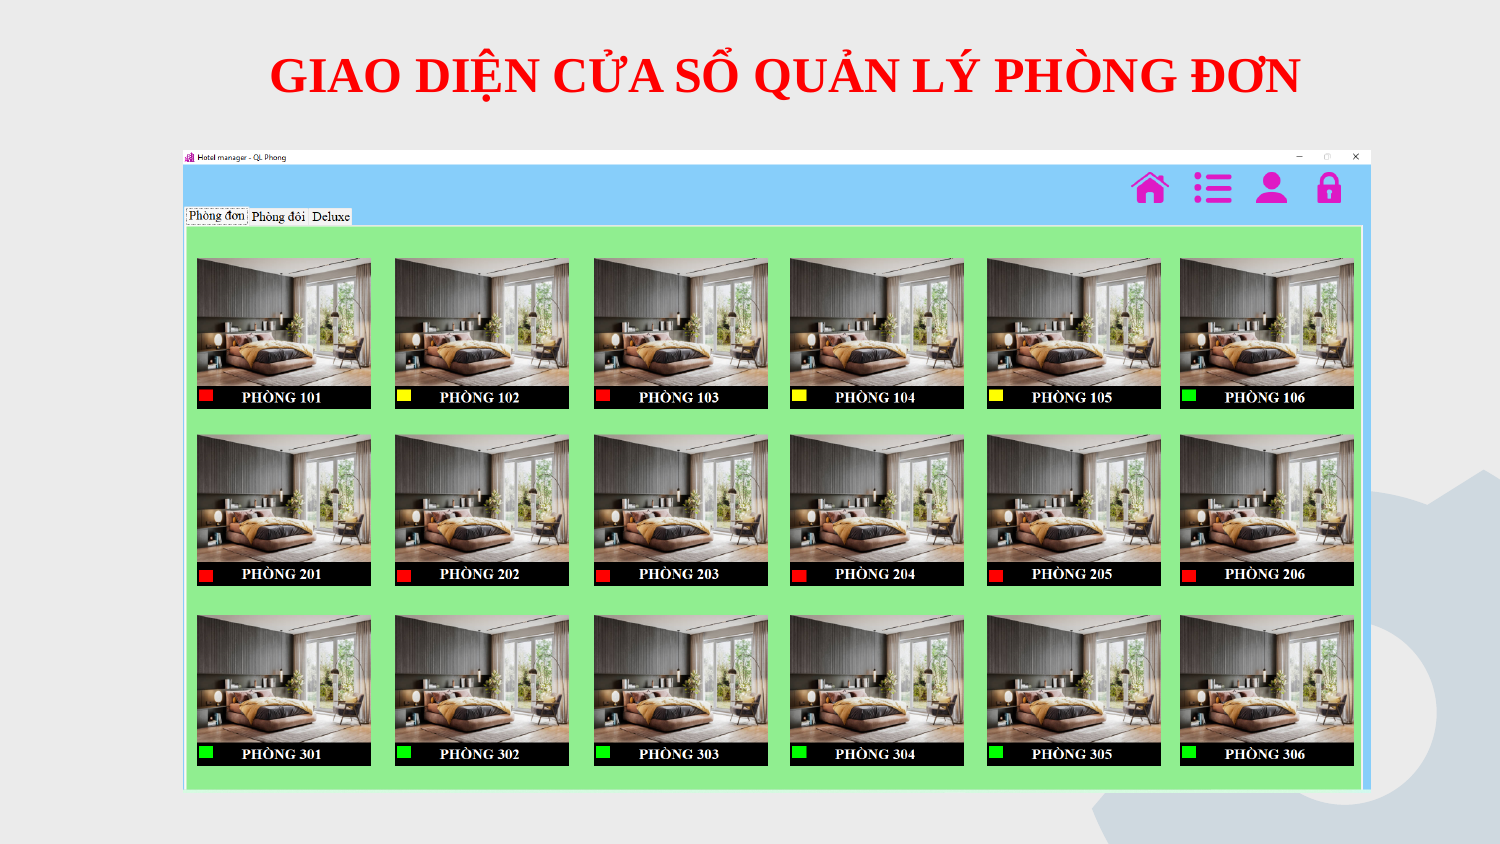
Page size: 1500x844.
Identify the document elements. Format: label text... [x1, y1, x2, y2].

text_box GIAO DIỆN CỬA SỔ QUẢN LÝ PHÒNG ĐƠN [254, 35, 1462, 111]
picture [182, 150, 1371, 794]
